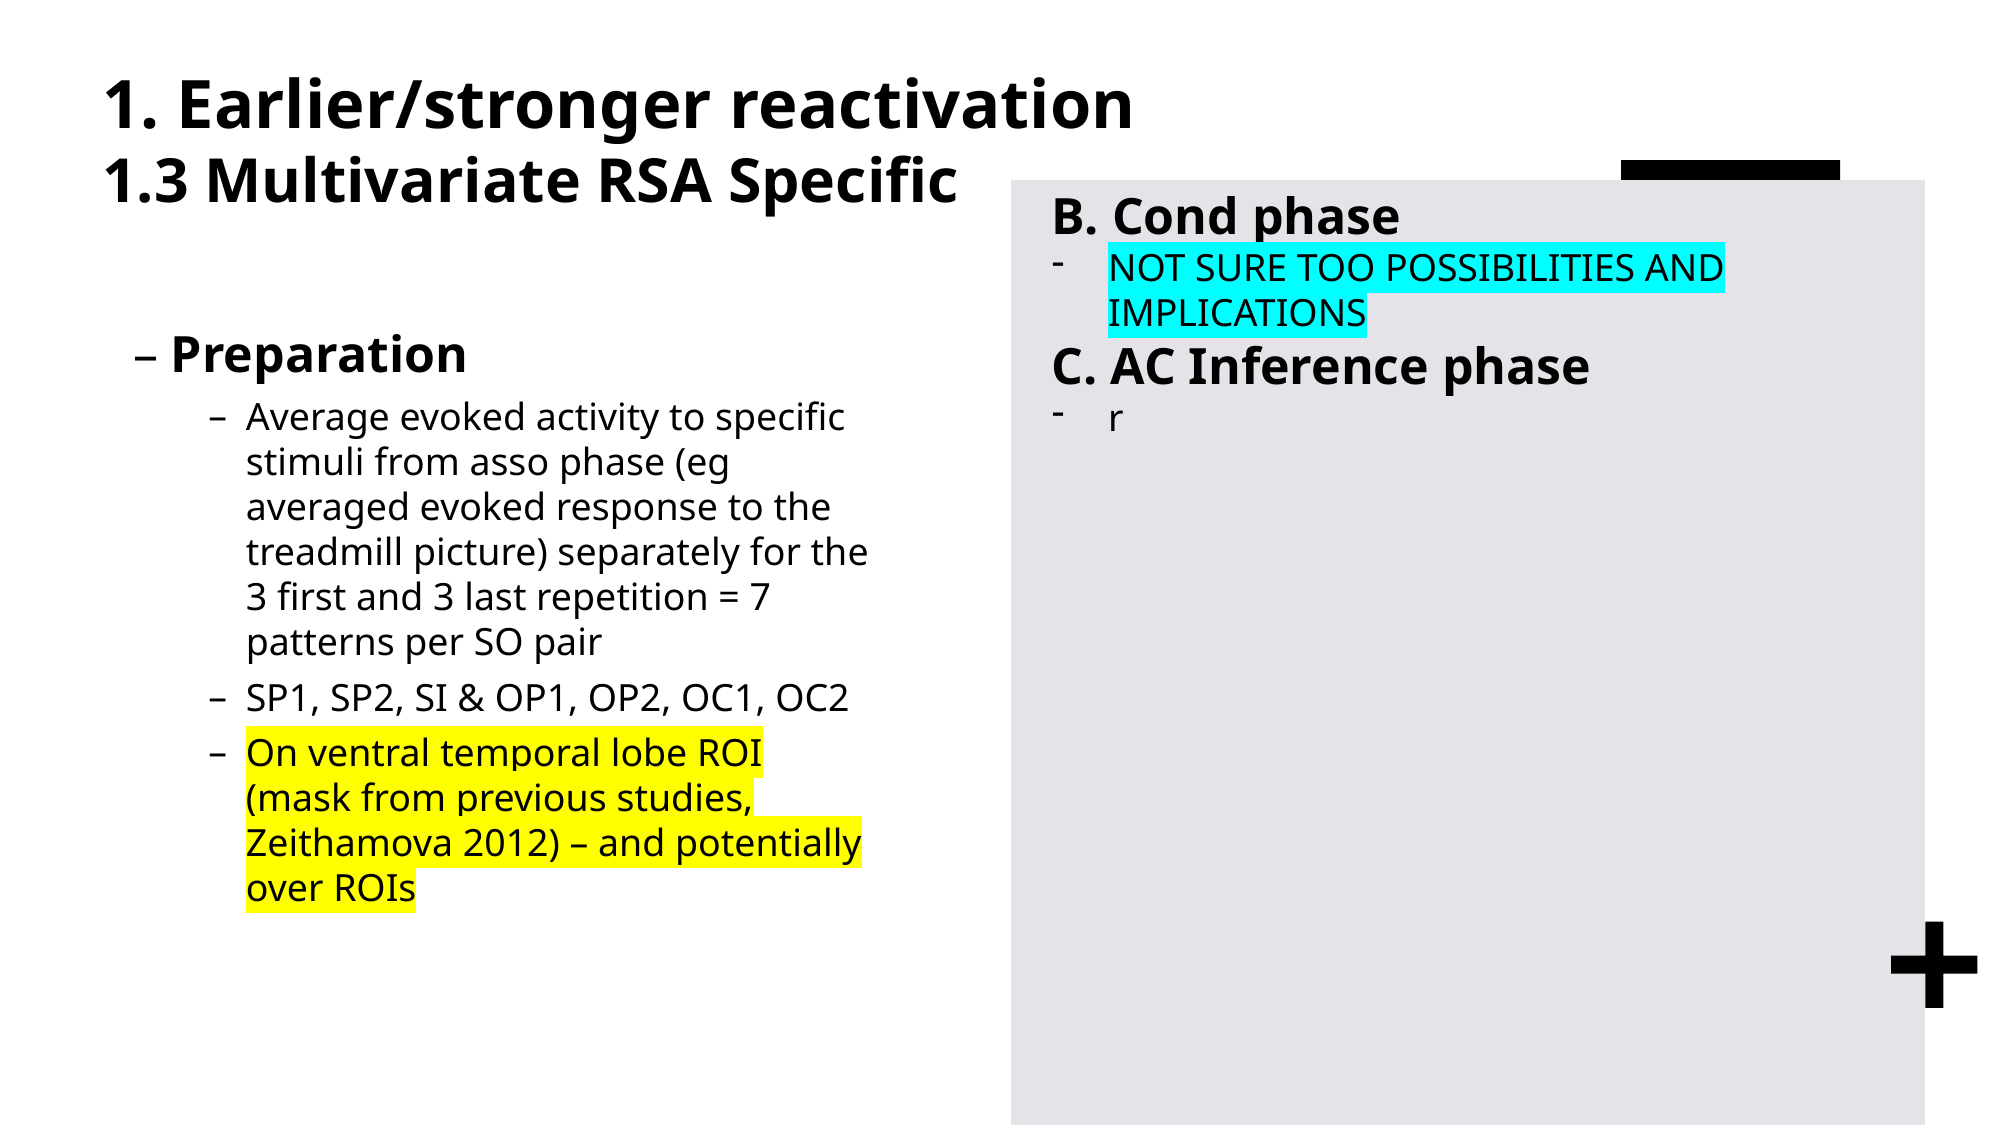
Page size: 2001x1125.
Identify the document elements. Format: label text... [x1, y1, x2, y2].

list Preparation Average evoked activity to specific stimuli from asso phase (eg averaged evoked response to the treadmill picture) separately for the 3 first and 3 last repetition = 7 patterns per SO pair SP1, SP2, SI & OP1, OP2, OC1, OC2 On ventral temporal lobe ROI (mask from previous studies, Zeithamova 2012) – and potentially over ROIs [118, 315, 890, 1024]
text_box B. Cond phase NOT SURE TOO POSSIBILITIES AND IMPLICATIONS C. AC Inference phase r [1037, 176, 1919, 447]
title 1. Earlier/stronger reactivation 1.3 Multivariate RSA Specific [86, 53, 1187, 292]
